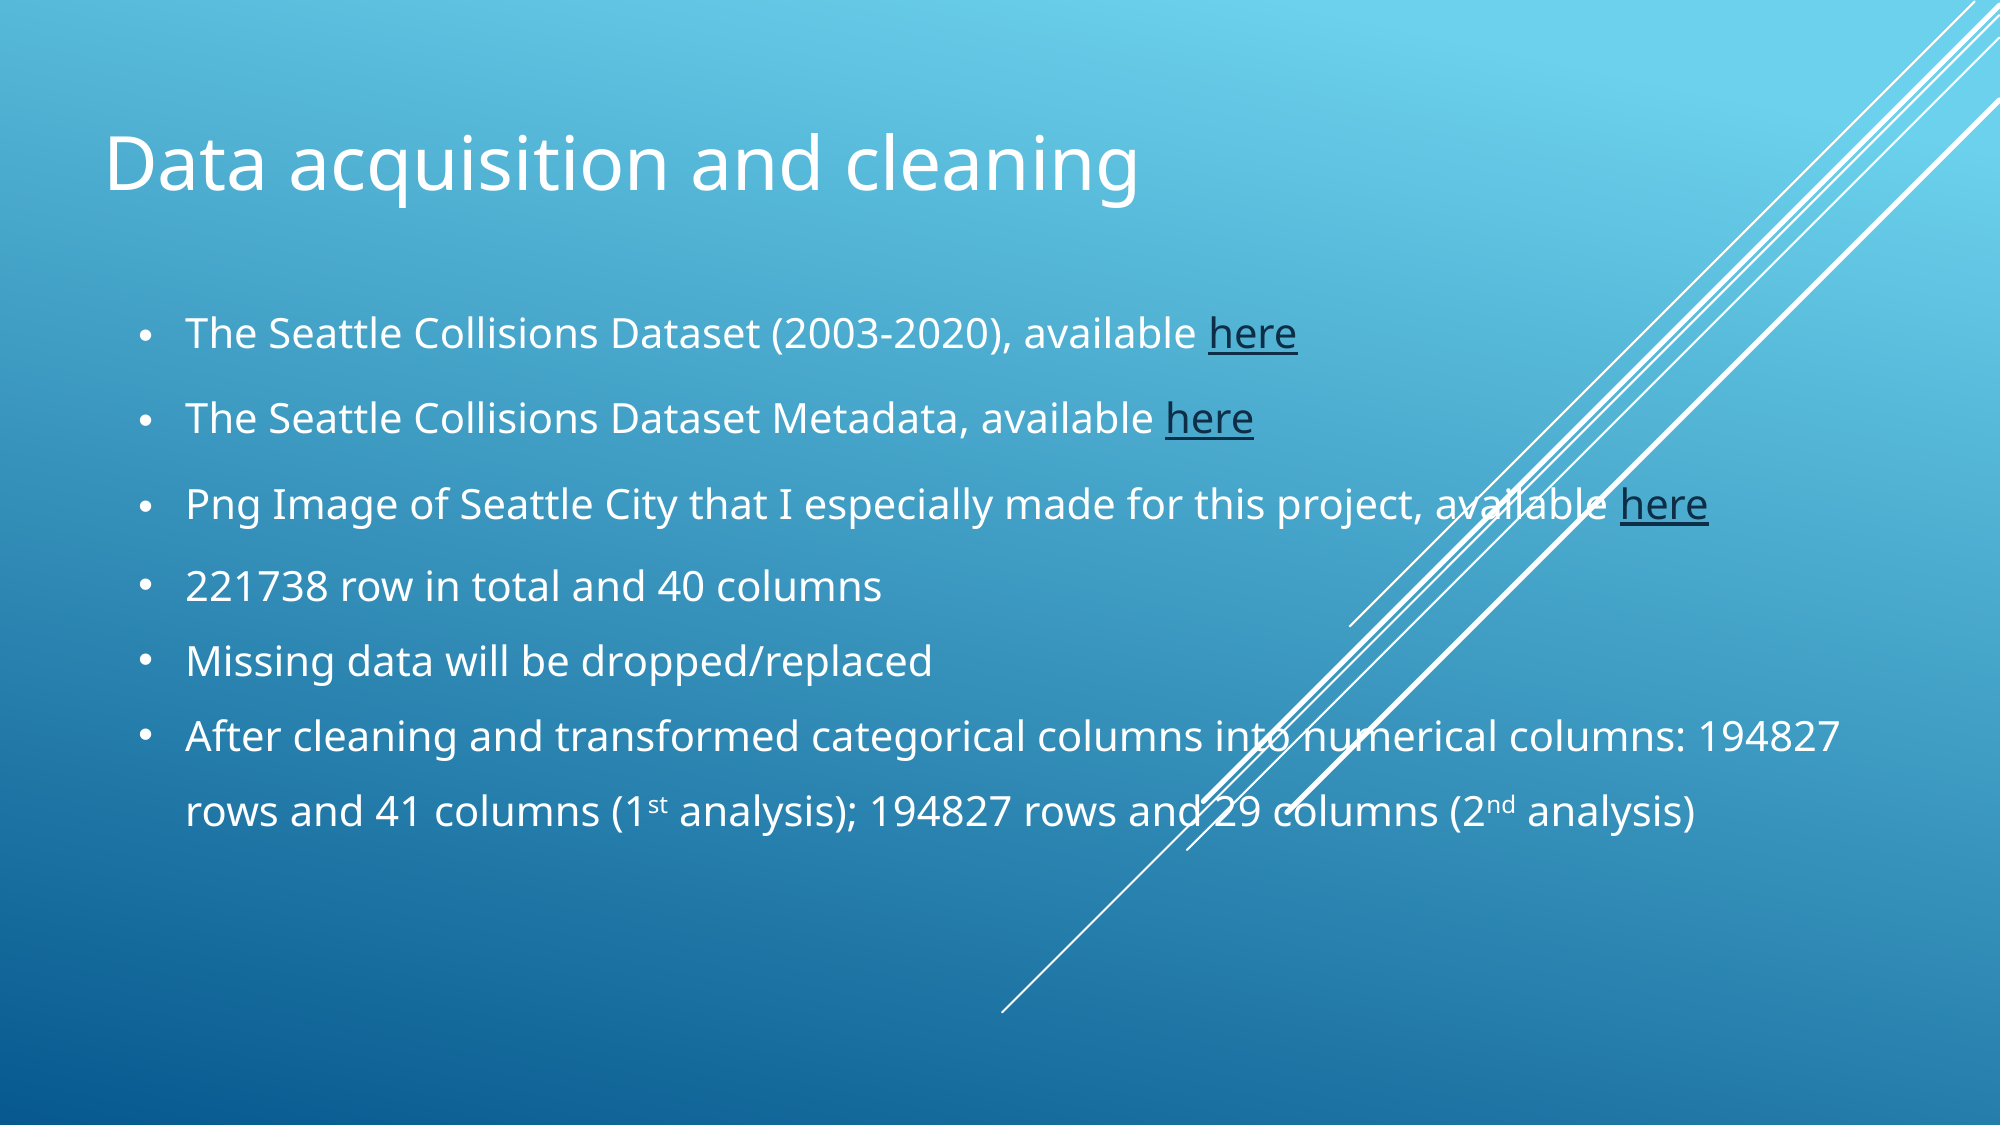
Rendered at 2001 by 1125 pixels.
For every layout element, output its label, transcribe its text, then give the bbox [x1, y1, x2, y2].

text_box Data acquisition and cleaning [45, 107, 1201, 213]
text_box The Seattle Collisions Dataset (2003-2020), available here The Seattle Collisions Dataset Metadata, available here Png Image of Seattle City that I especially made for this project, available here 221738 row in total and 40 columns Missing data will be dropped/replaced After cleaning and transformed categorical columns into numerical columns: 194827 rows and 41 columns (1st analysis); 194827 rows and 29 columns (2nd analysis) [123, 270, 1877, 842]
